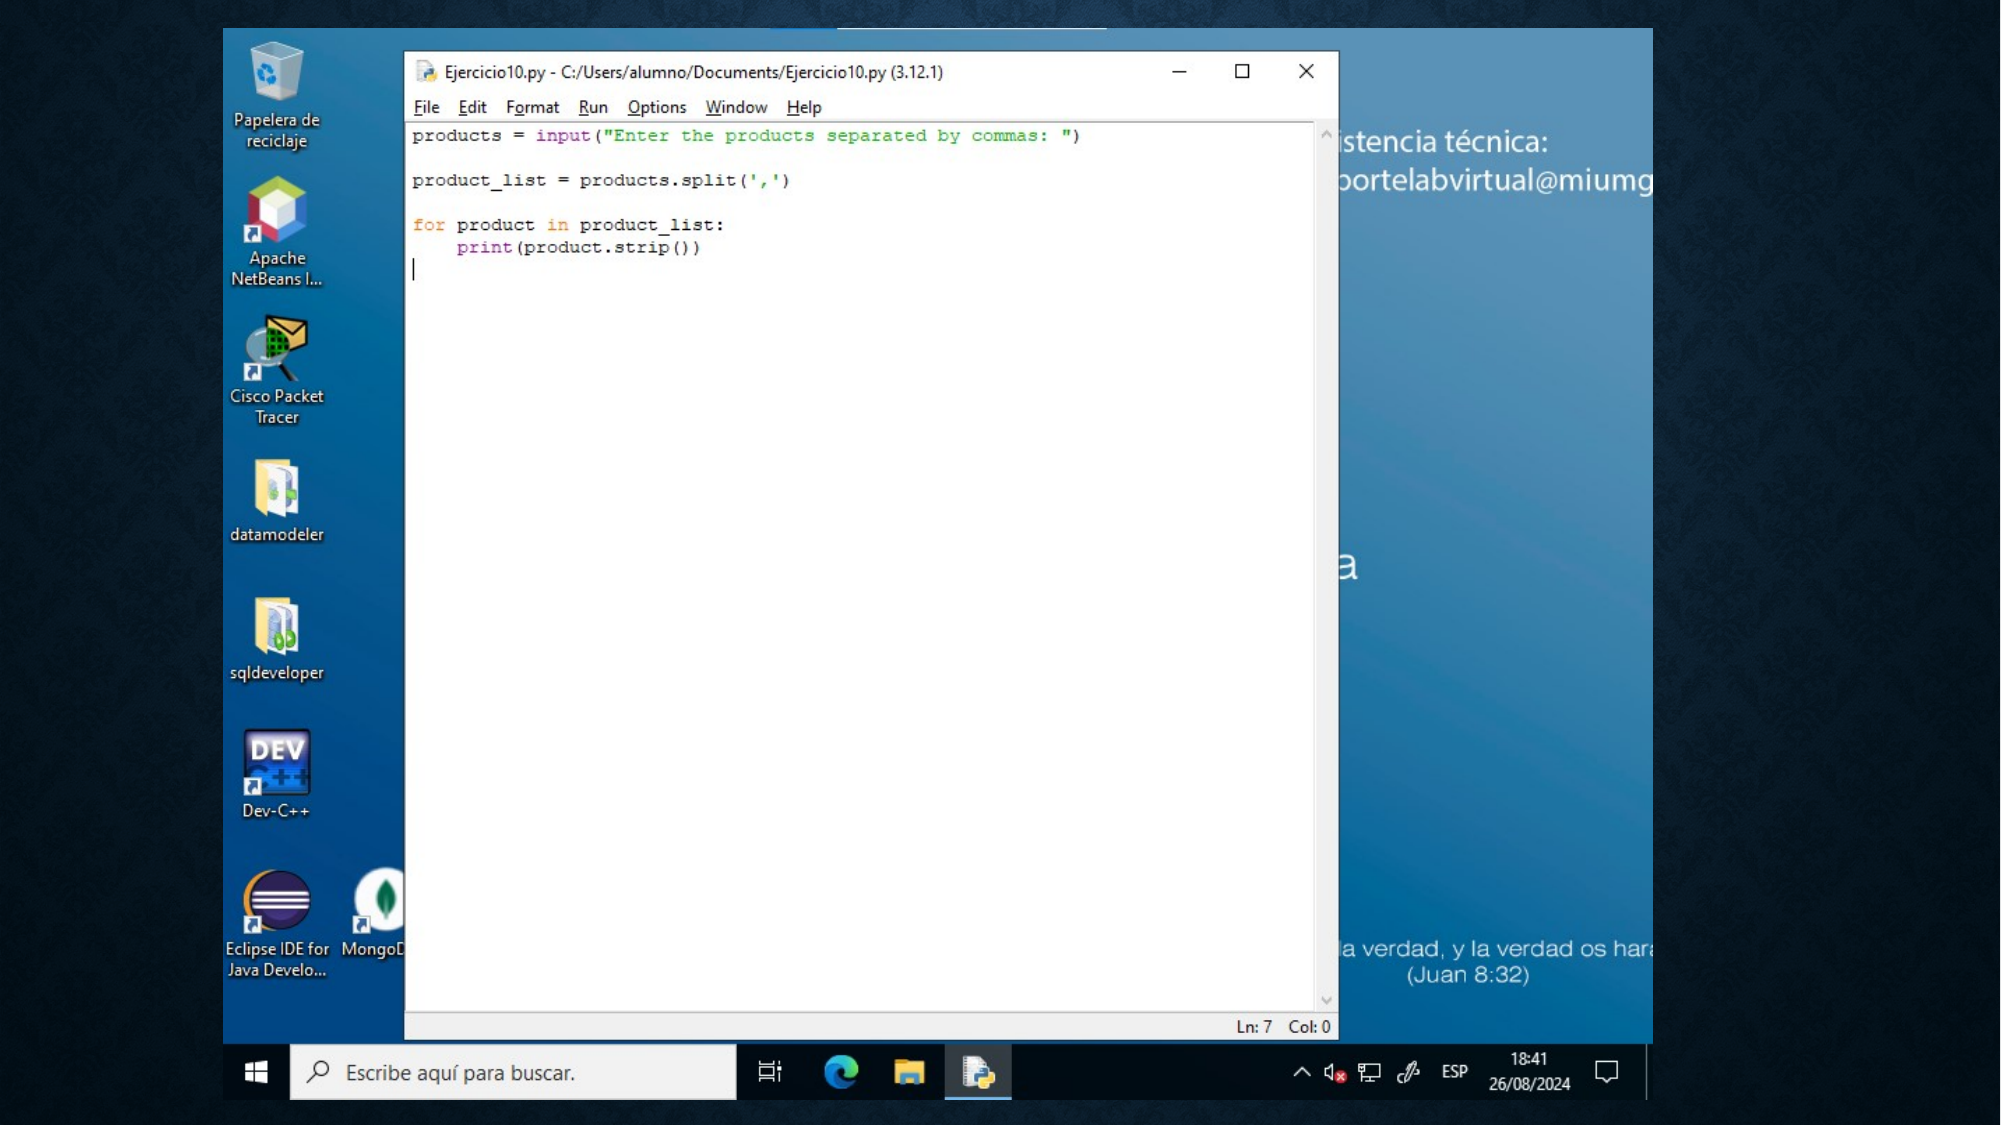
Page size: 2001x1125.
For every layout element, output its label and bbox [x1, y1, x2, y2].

list [223, 27, 1654, 1101]
